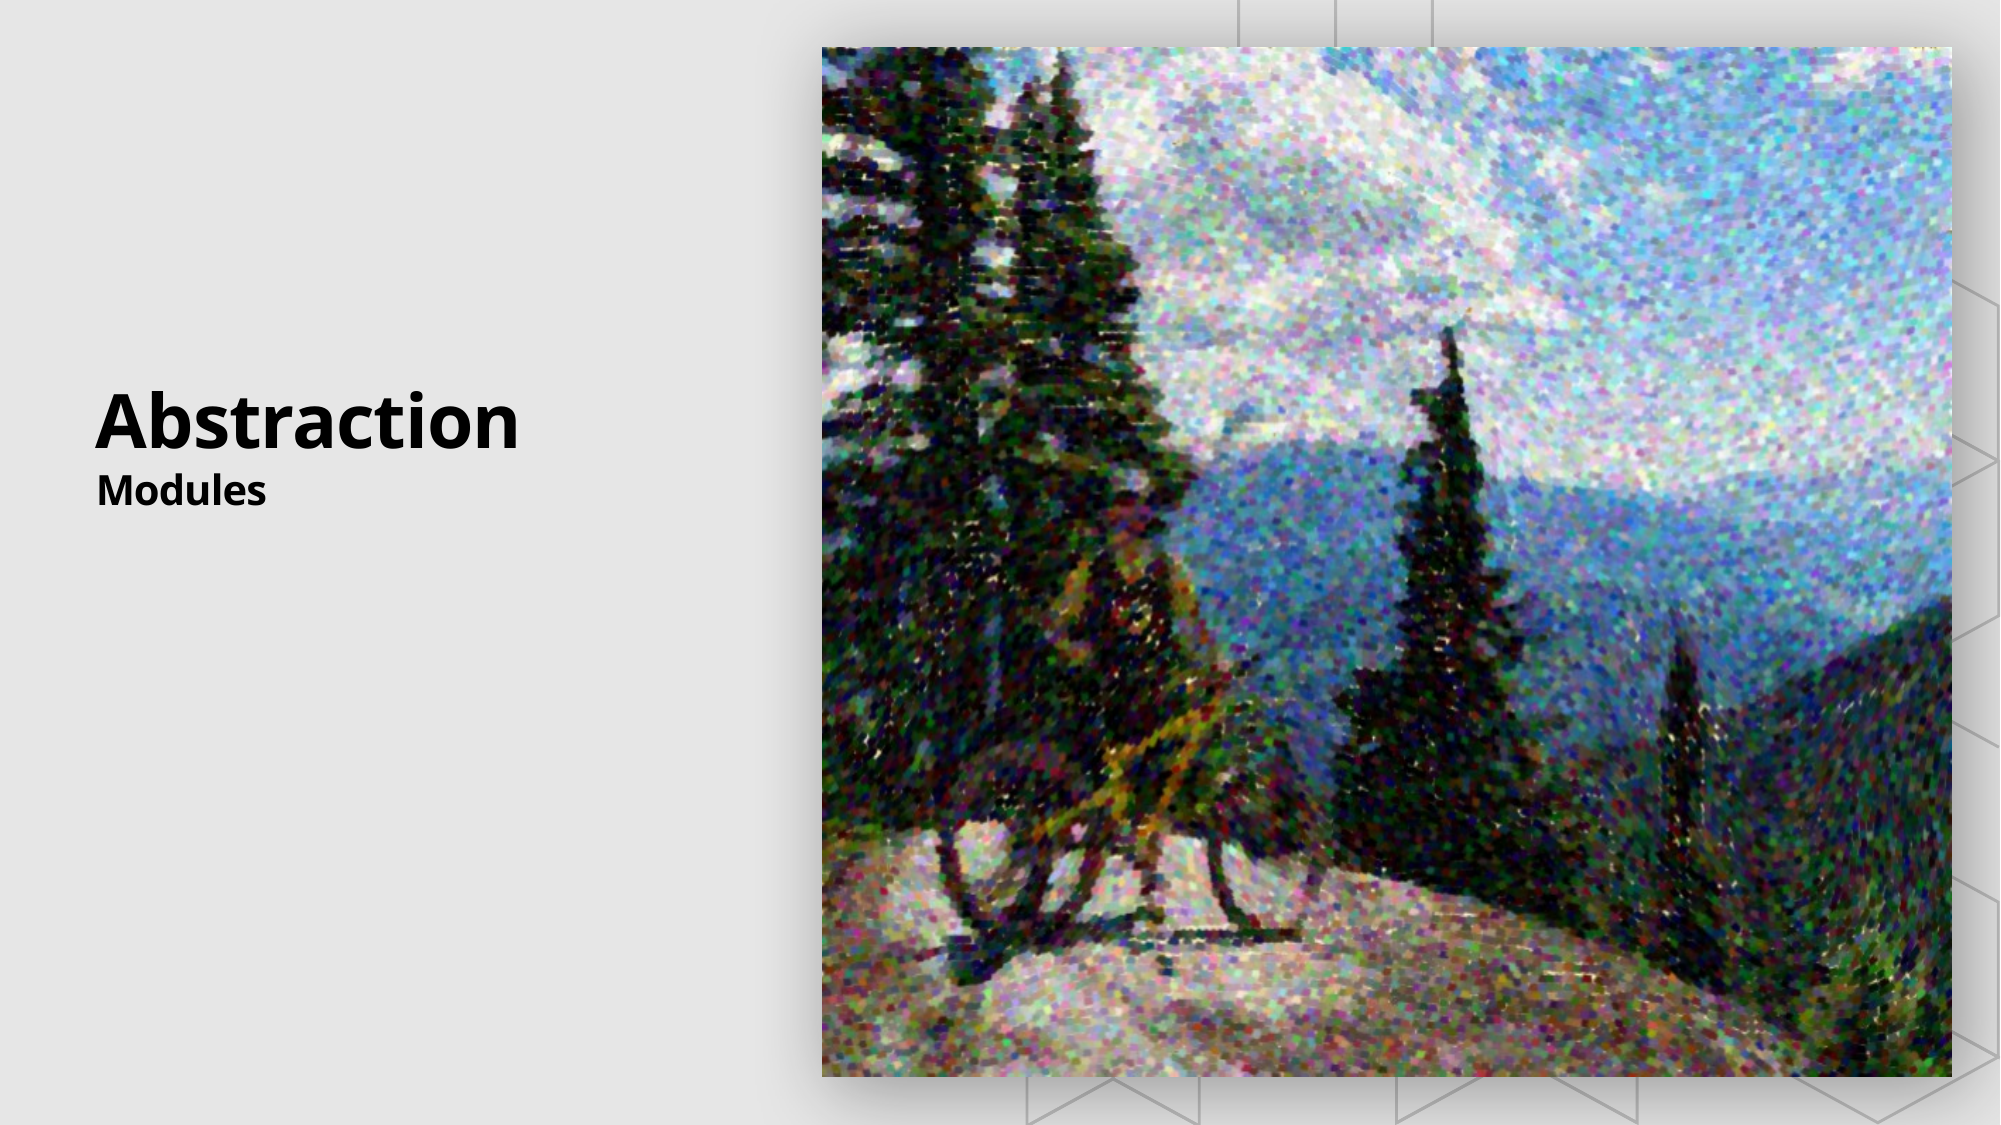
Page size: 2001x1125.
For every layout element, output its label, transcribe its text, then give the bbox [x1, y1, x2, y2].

title Abstraction Modules [95, 372, 715, 515]
picture [822, 47, 1952, 1078]
